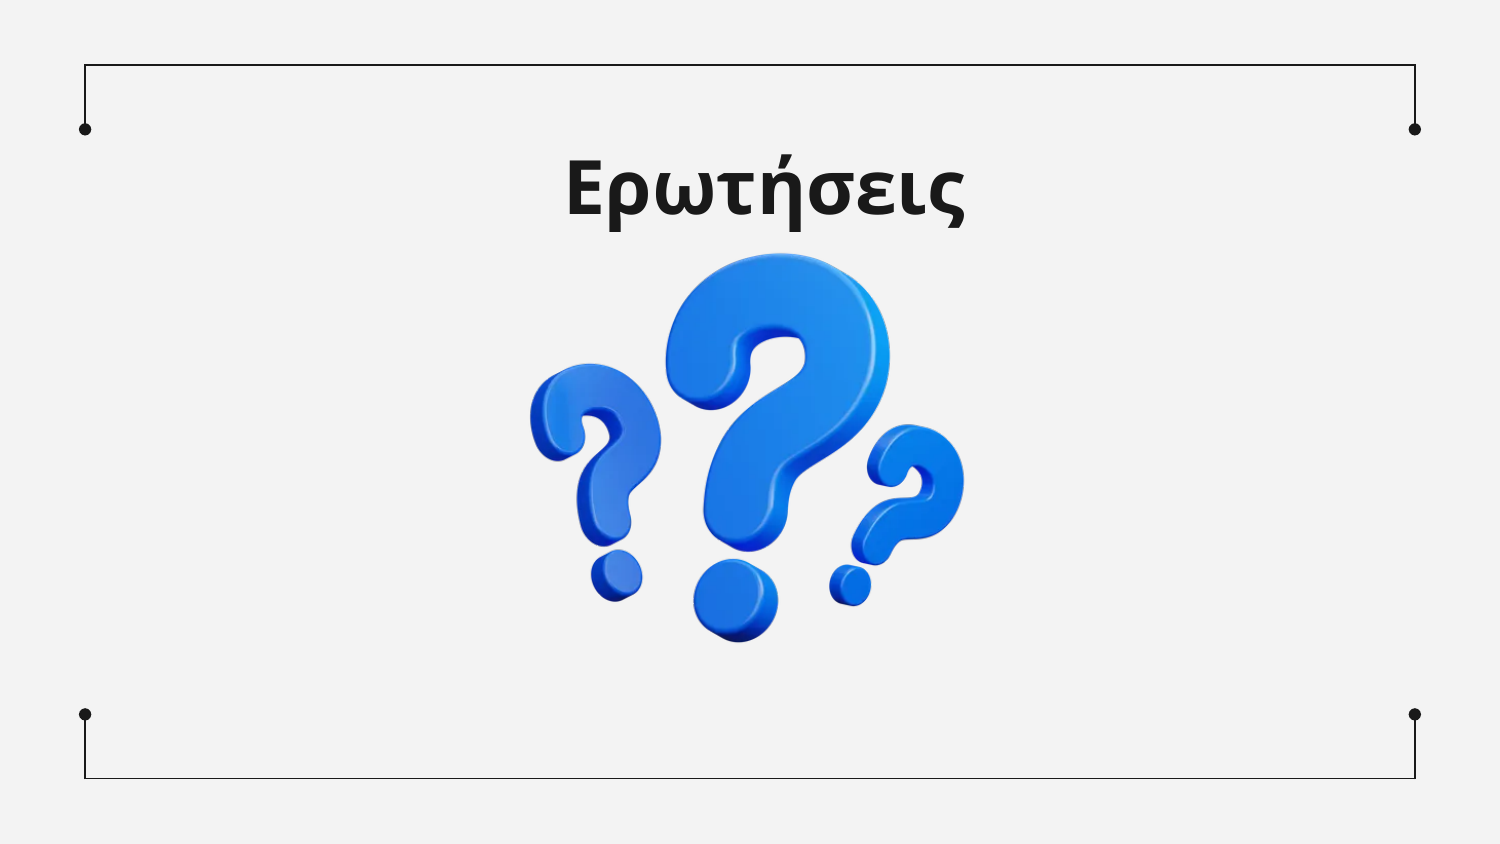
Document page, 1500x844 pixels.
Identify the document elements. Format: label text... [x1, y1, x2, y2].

picture [518, 215, 981, 678]
title Ερωτήσεις [376, 137, 1152, 232]
